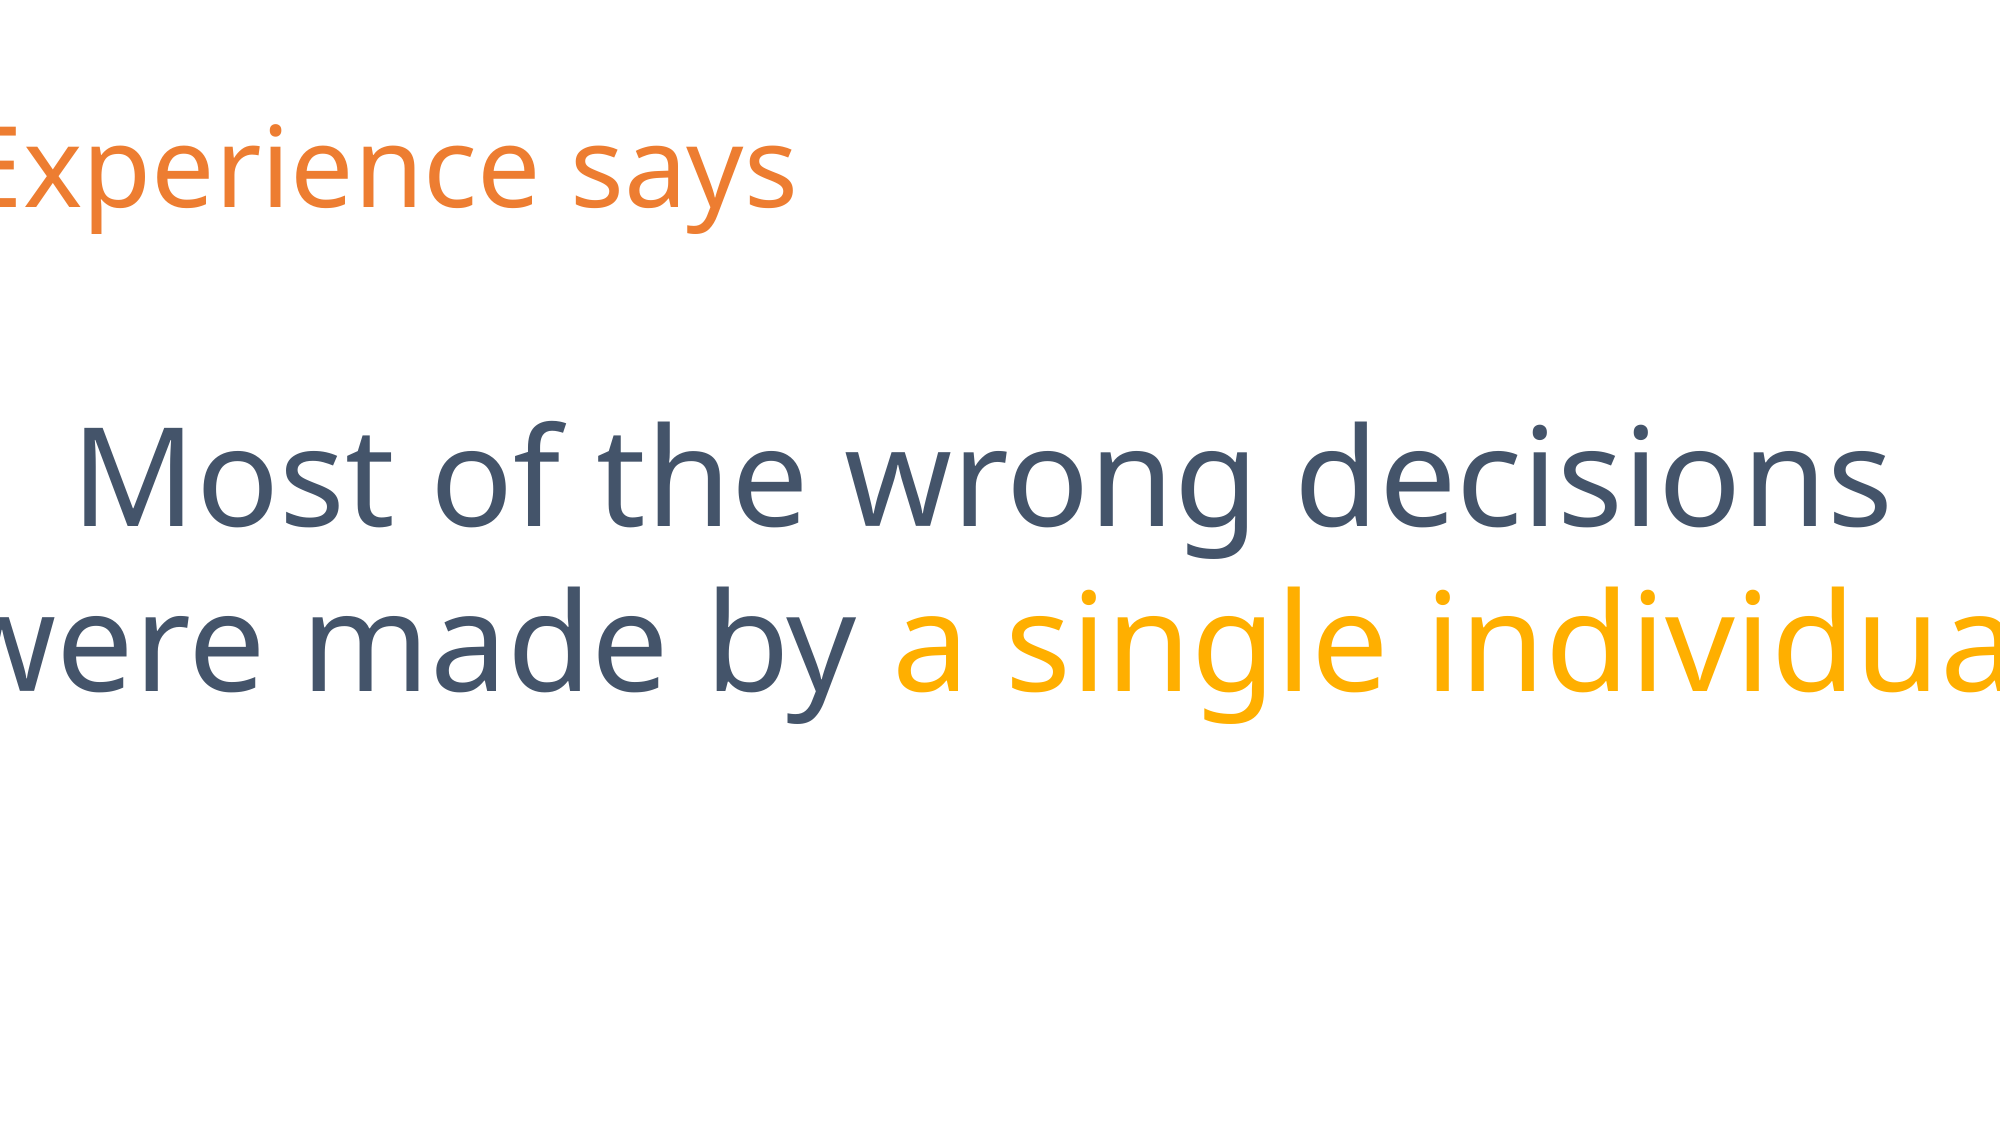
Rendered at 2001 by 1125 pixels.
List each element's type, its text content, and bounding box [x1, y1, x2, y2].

text_box Experience says [0, 87, 814, 237]
text_box Most of the wrong decisions were made by a single individual [0, 381, 2000, 727]
